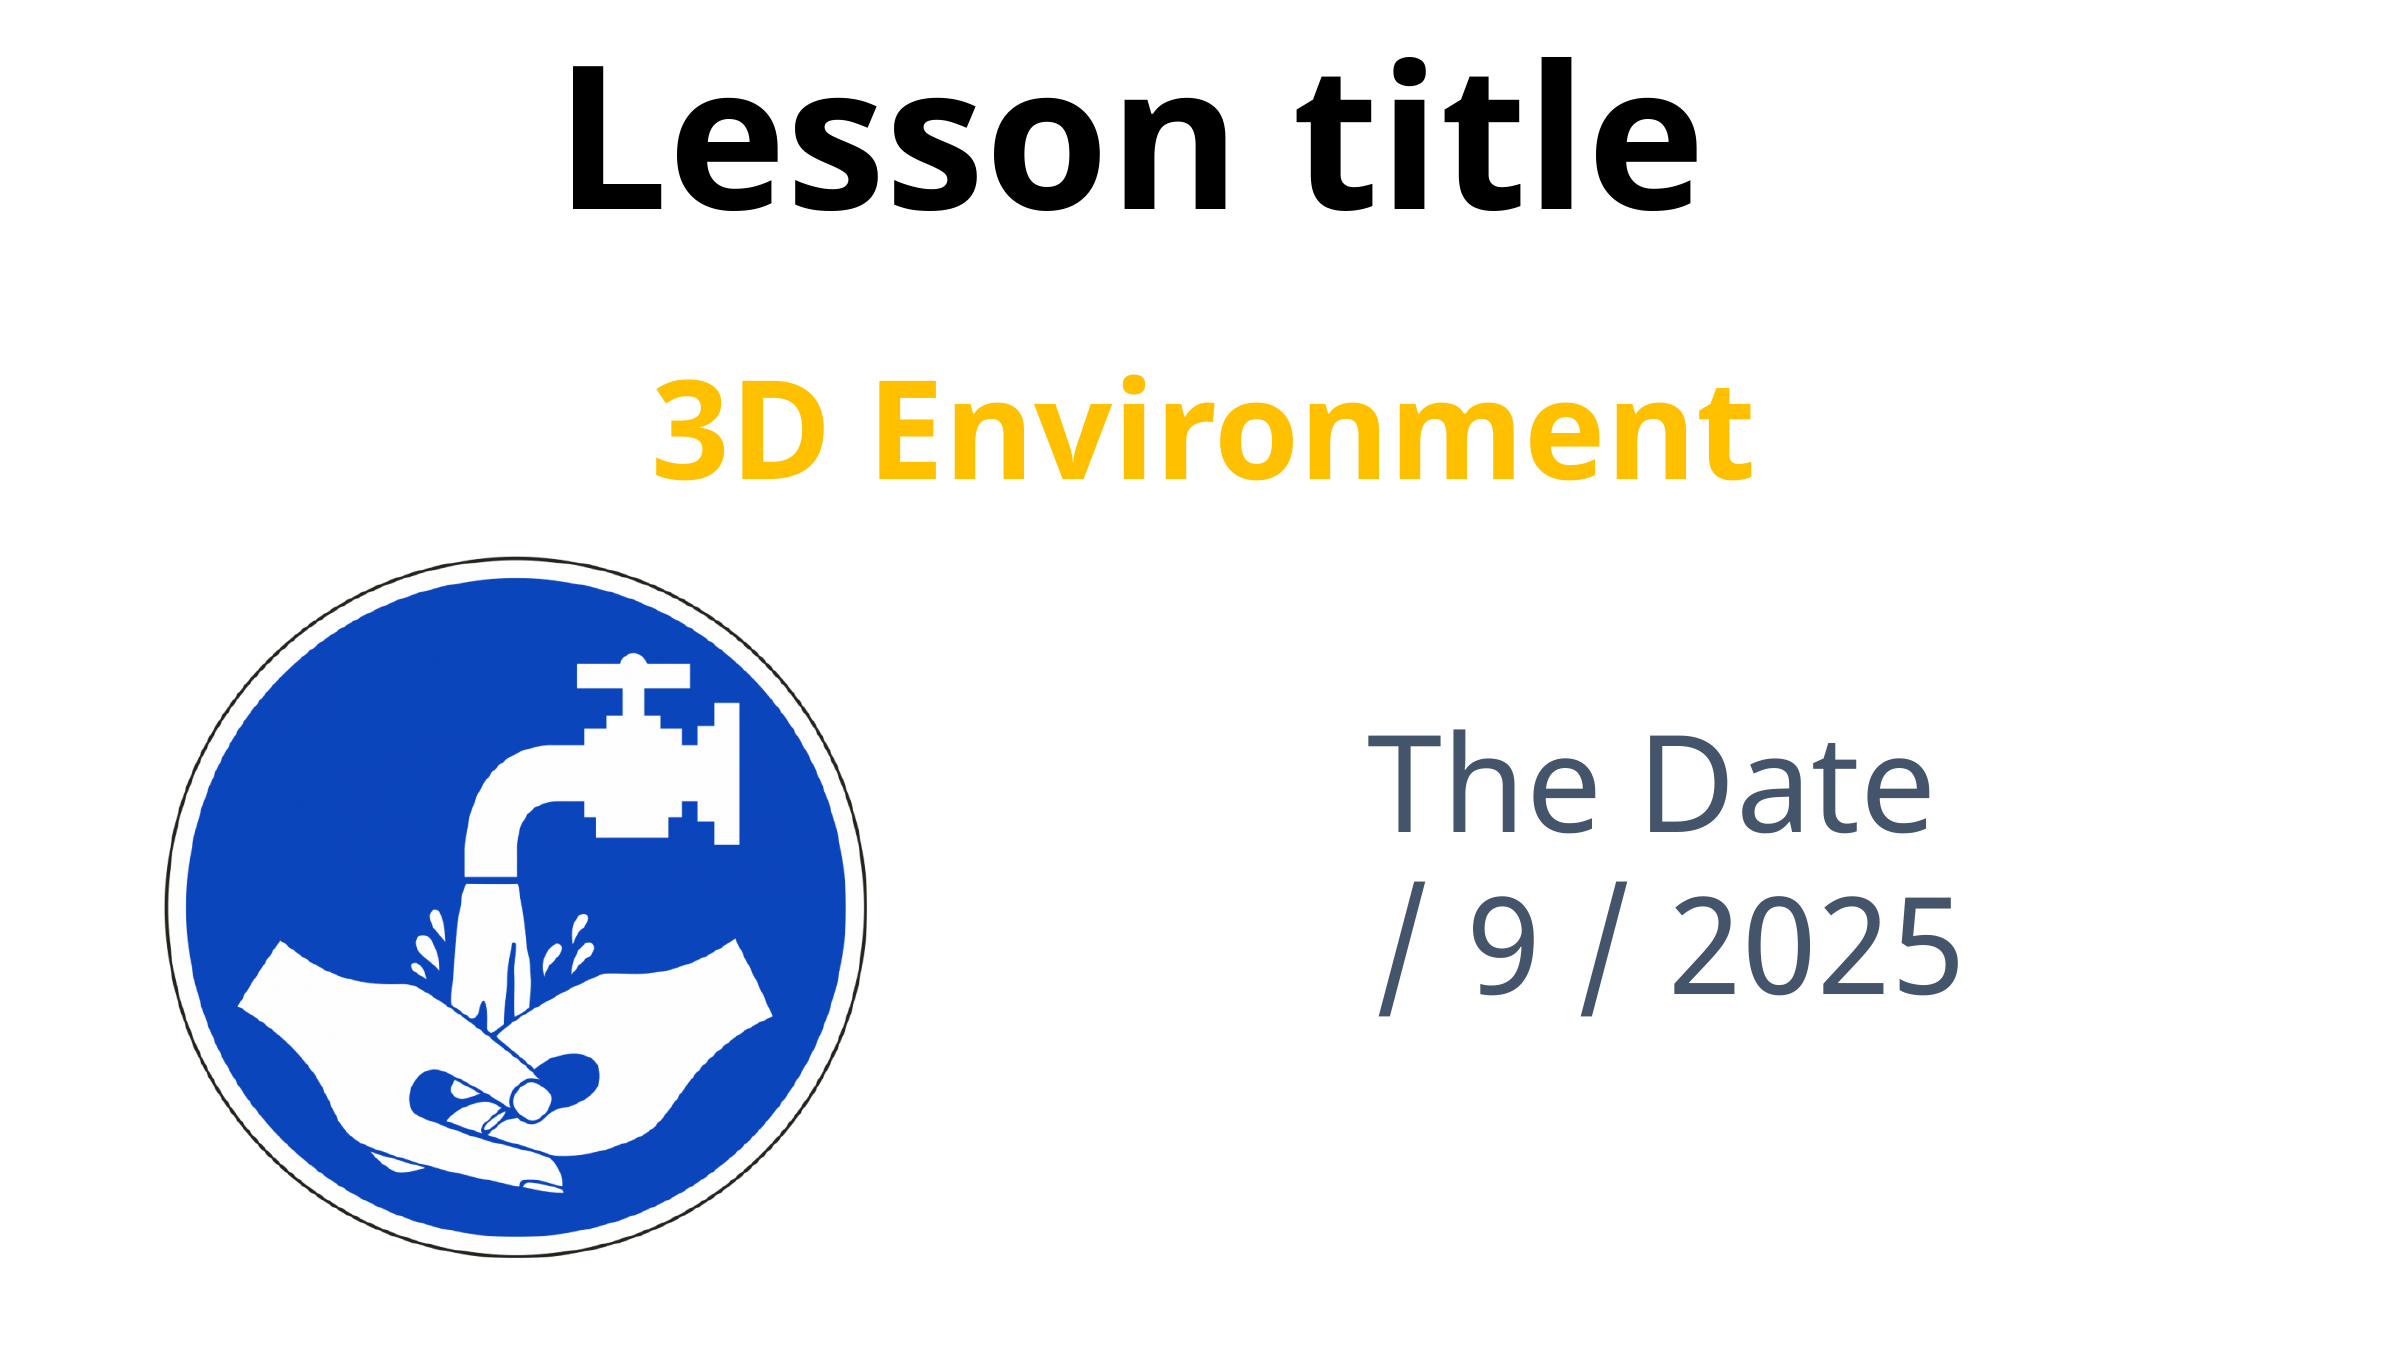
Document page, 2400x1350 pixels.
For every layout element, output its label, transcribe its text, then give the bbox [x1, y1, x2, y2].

text_box 3D Environment [247, 313, 2161, 517]
picture [164, 556, 867, 1259]
text_box The Date 2025 / 9 / [1143, 675, 2161, 1031]
title Lesson title [262, 54, 2000, 258]
